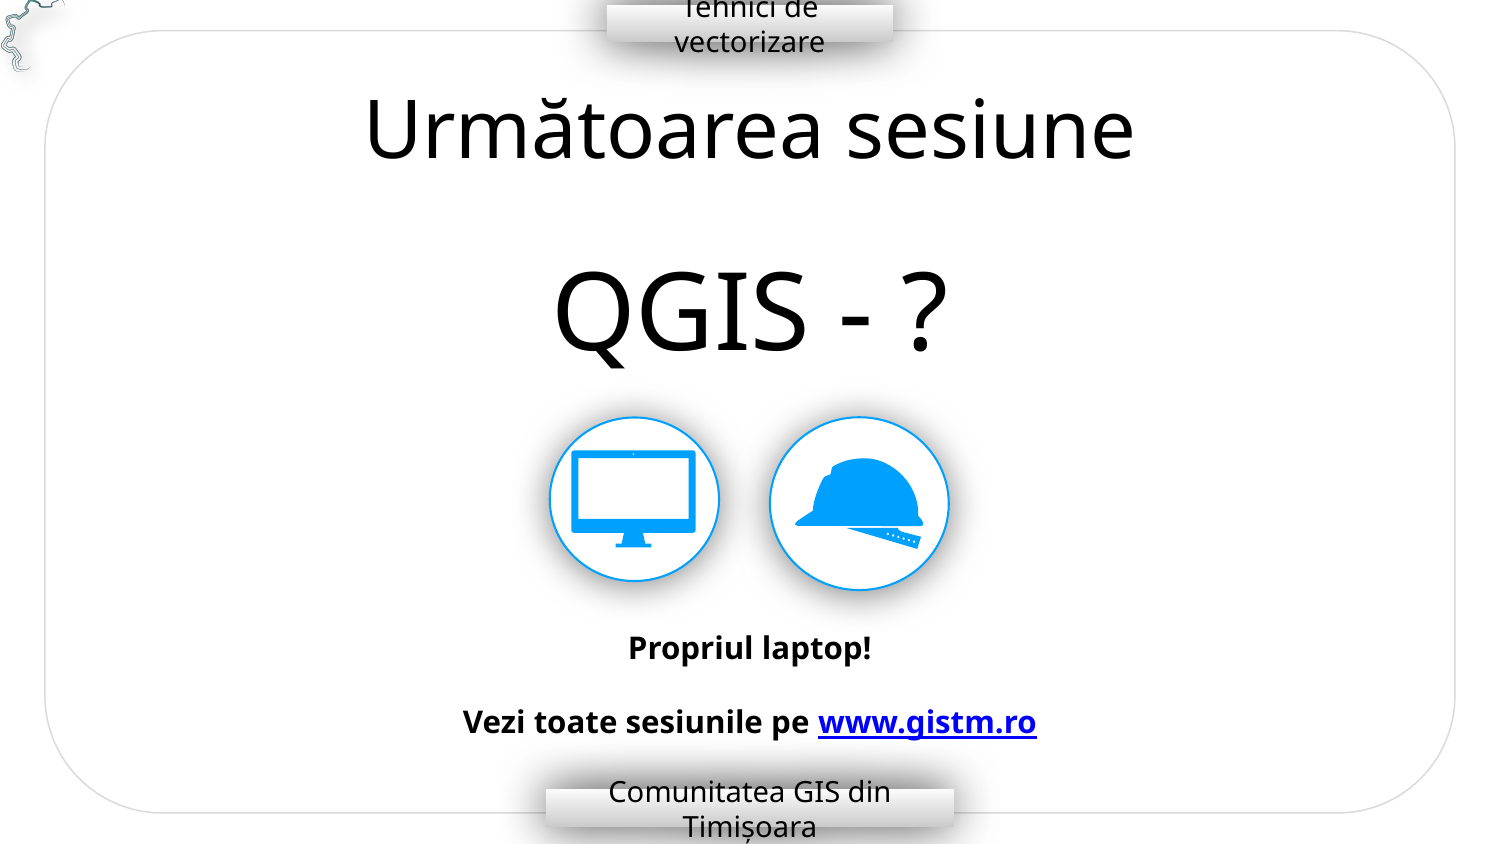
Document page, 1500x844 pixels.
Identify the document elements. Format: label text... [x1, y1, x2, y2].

picture [1, 0, 65, 73]
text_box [549, 416, 949, 591]
text_box Vezi toate sesiunile pe www.gistm.ro [436, 703, 1064, 744]
text_box Tehnici de vectorizare [606, 5, 893, 42]
text_box Propriul laptop! [614, 627, 886, 667]
text_box QGIS - ? [124, 251, 1376, 364]
text_box Următoarea sesiune [337, 81, 1163, 170]
text_box [44, 30, 1455, 813]
text_box Comunitatea GIS din Timișoara [546, 789, 954, 827]
